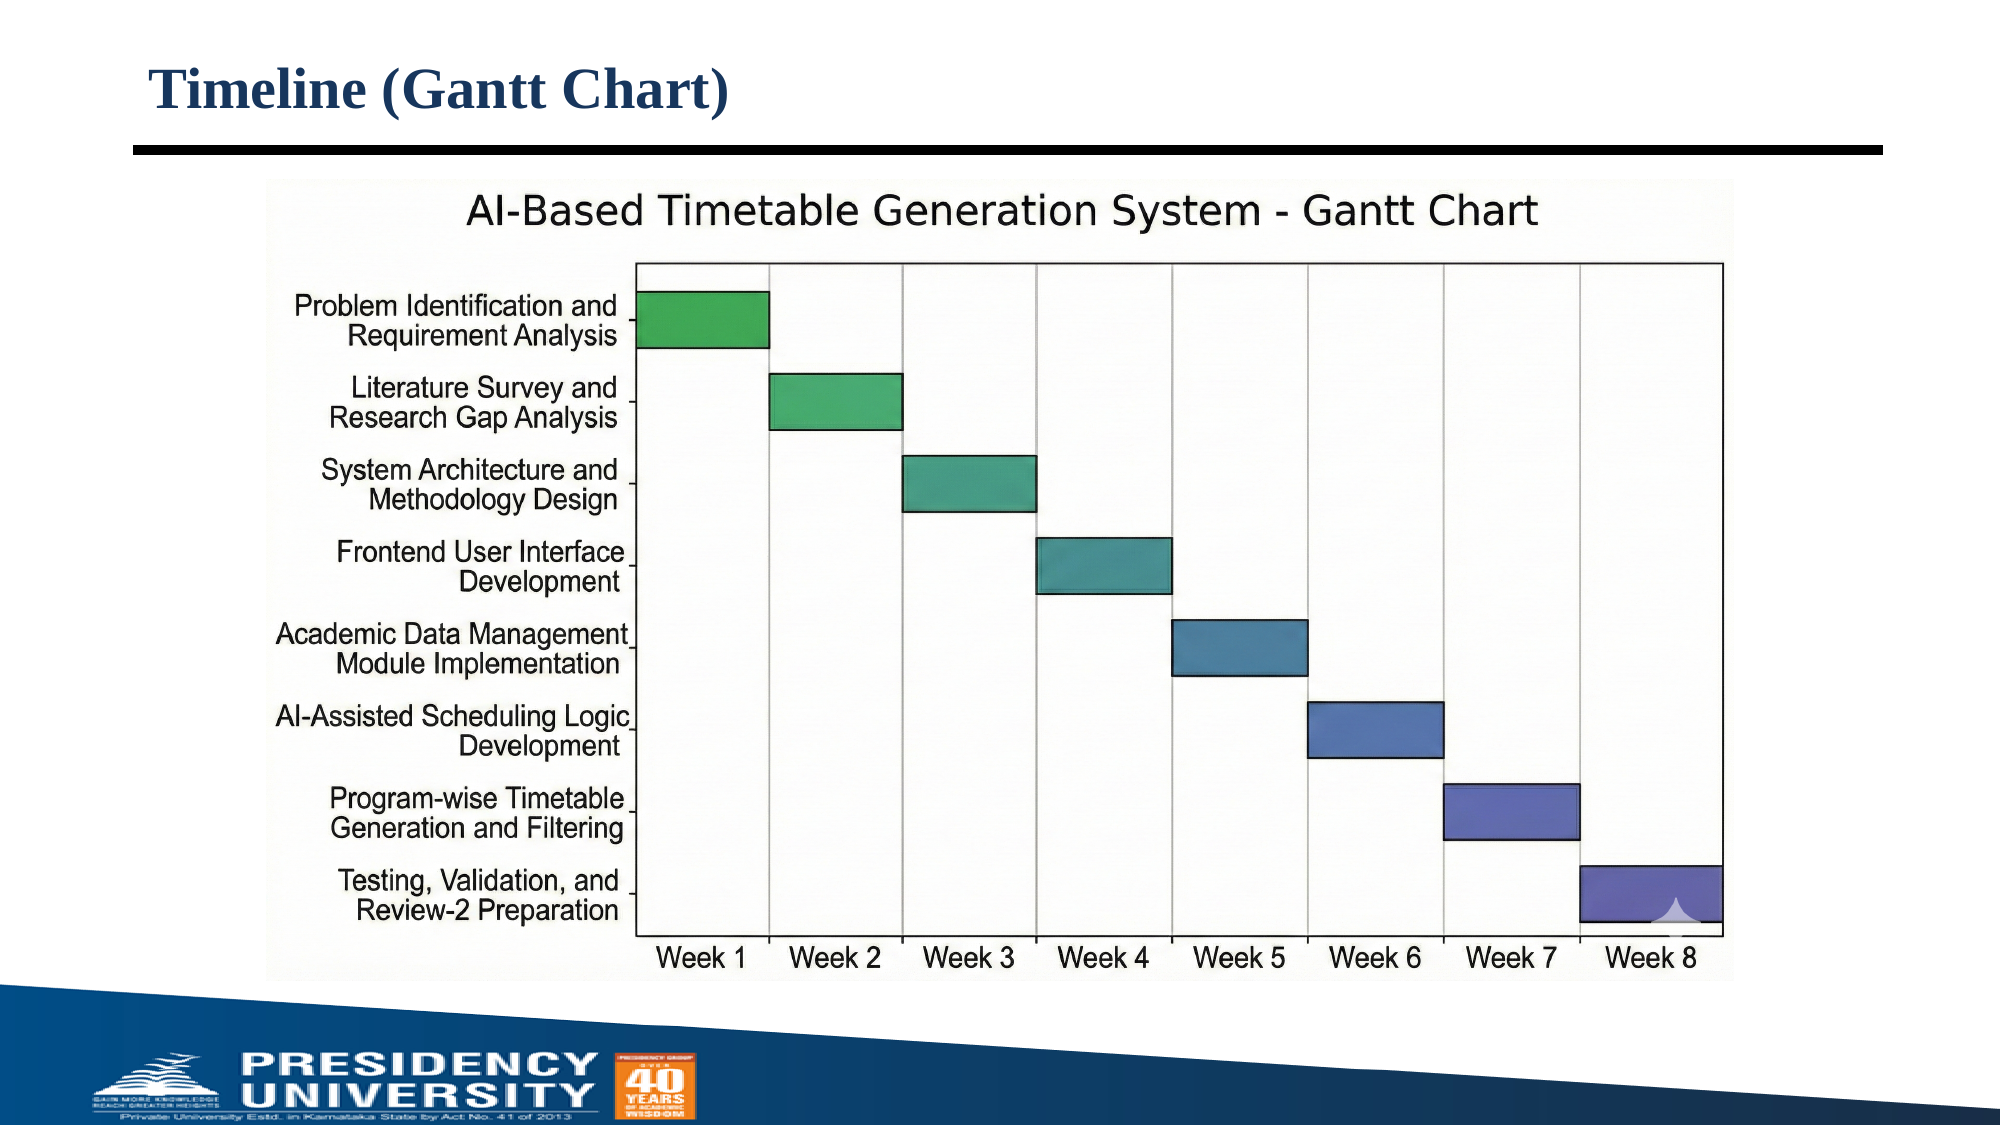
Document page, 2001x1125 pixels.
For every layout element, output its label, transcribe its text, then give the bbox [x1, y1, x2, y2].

title Timeline (Gantt Chart) [133, 45, 1884, 125]
picture [0, 982, 2000, 1125]
picture [265, 179, 1734, 981]
